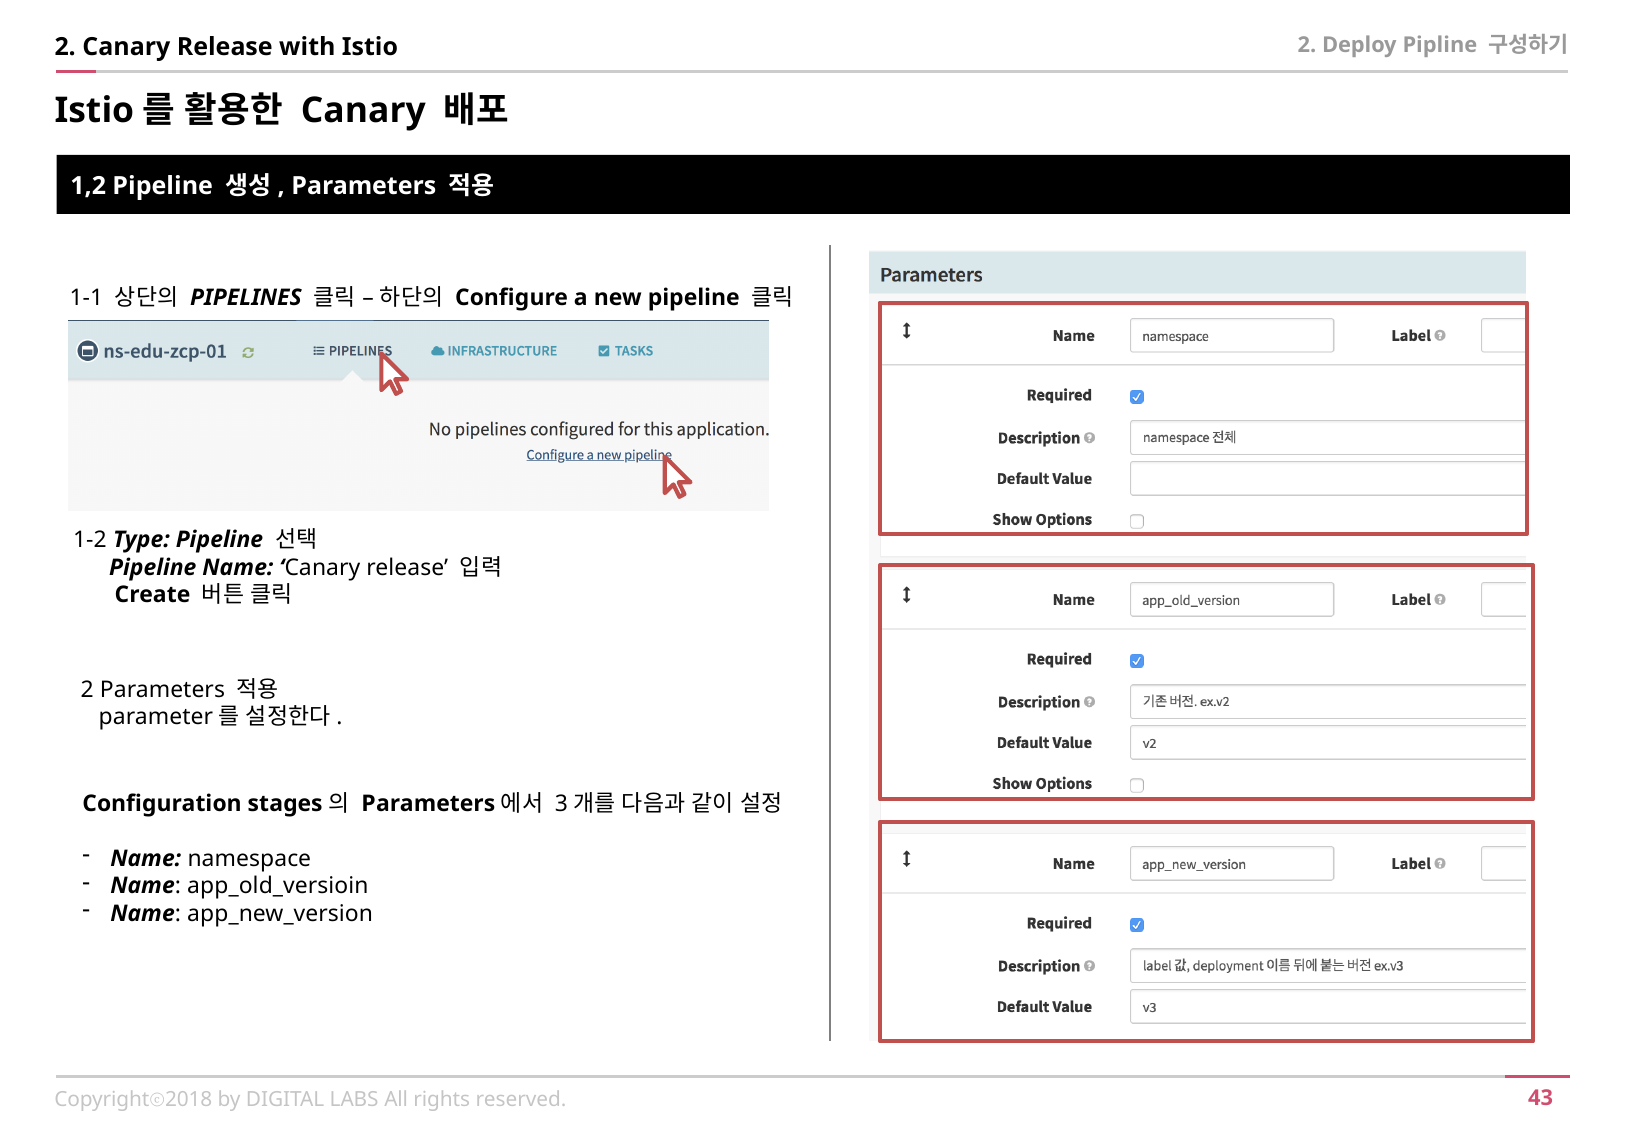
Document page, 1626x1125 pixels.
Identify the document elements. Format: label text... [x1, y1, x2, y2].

list Istio를 활용한 Canary 배포 [40, 79, 1569, 144]
footer Copyrightⓒ2018 by DIGITAL LABS All rights reserved. [39, 1072, 895, 1124]
list 2. Canary Release with Istio [40, 30, 937, 78]
text_box [1530, 563, 1535, 801]
text_box [1529, 820, 1535, 1043]
picture [67, 320, 770, 511]
text_box 1-1 상단의 PIPELINES 클릭 – 하단의 Configure a new pipeline 클릭 [54, 275, 809, 318]
text_box Configuration stages의 Parameters에서 3개를 다음과 같이 설정 Name: namespace Name: app_old_versioin Name: app_new_version [67, 781, 798, 934]
picture [869, 250, 1526, 1041]
list 2. Deploy Pipline 구성하기 [942, 30, 1569, 79]
list 1,2 Pipeline 생성, Parameters 적용 [56, 154, 1570, 214]
text_box 2 Parameters 적용 parameter를 설정한다. [65, 666, 358, 737]
text_box 1-2 Type: Pipeline 선택 Pipeline Name: ‘Canary release’ 입력 Create 버튼 클릭 [58, 517, 518, 642]
